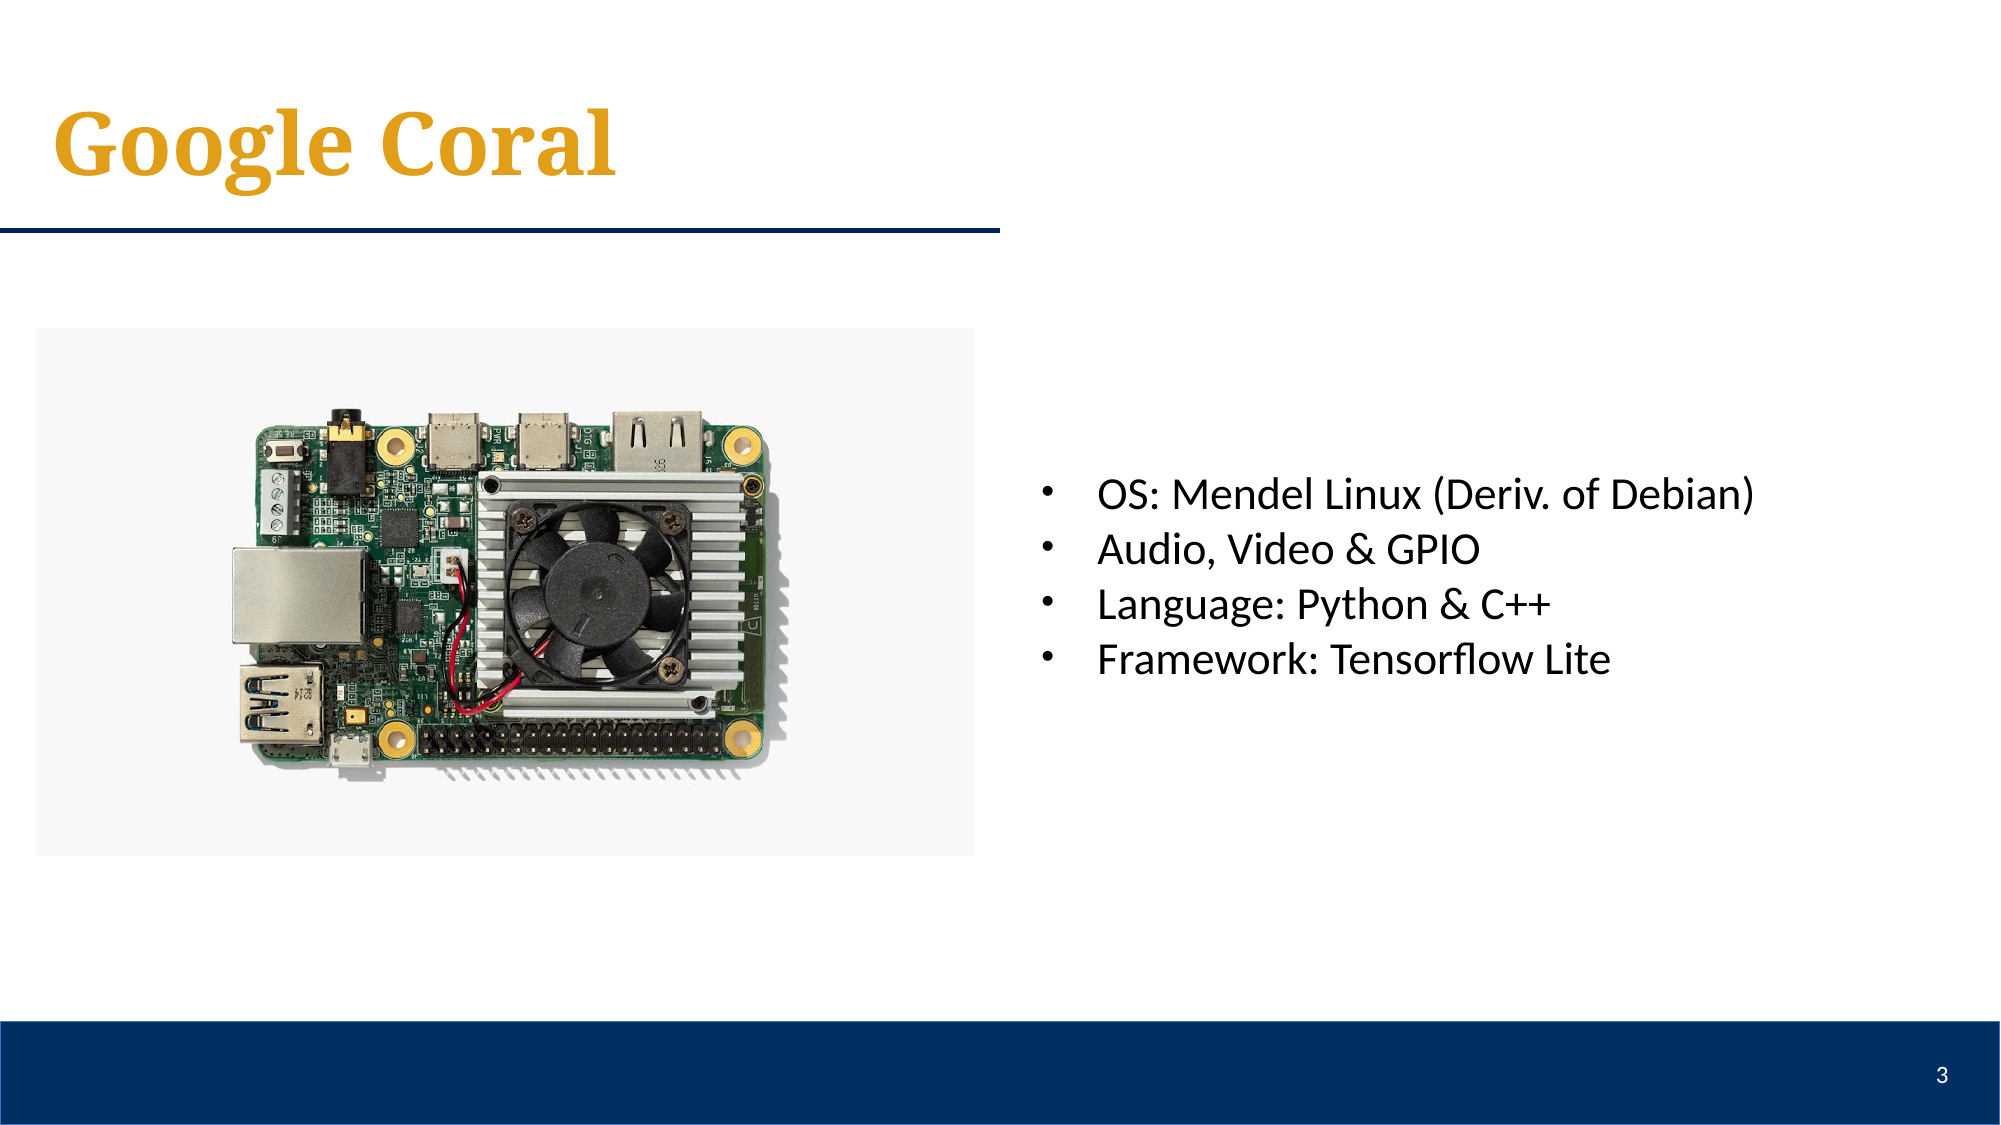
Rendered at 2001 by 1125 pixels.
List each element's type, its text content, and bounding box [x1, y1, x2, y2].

text_box [0, 1021, 2000, 1125]
text_box OS: Mendel Linux (Deriv. of Debian) Audio, Video & GPIO Language: Python & C++ Framework: Tensorflow Lite [1026, 456, 1990, 801]
slide_number 3 [1513, 1043, 1964, 1104]
picture [36, 328, 974, 856]
text_box Google Coral [36, 231, 974, 236]
text_box Google Coral [36, 80, 974, 230]
